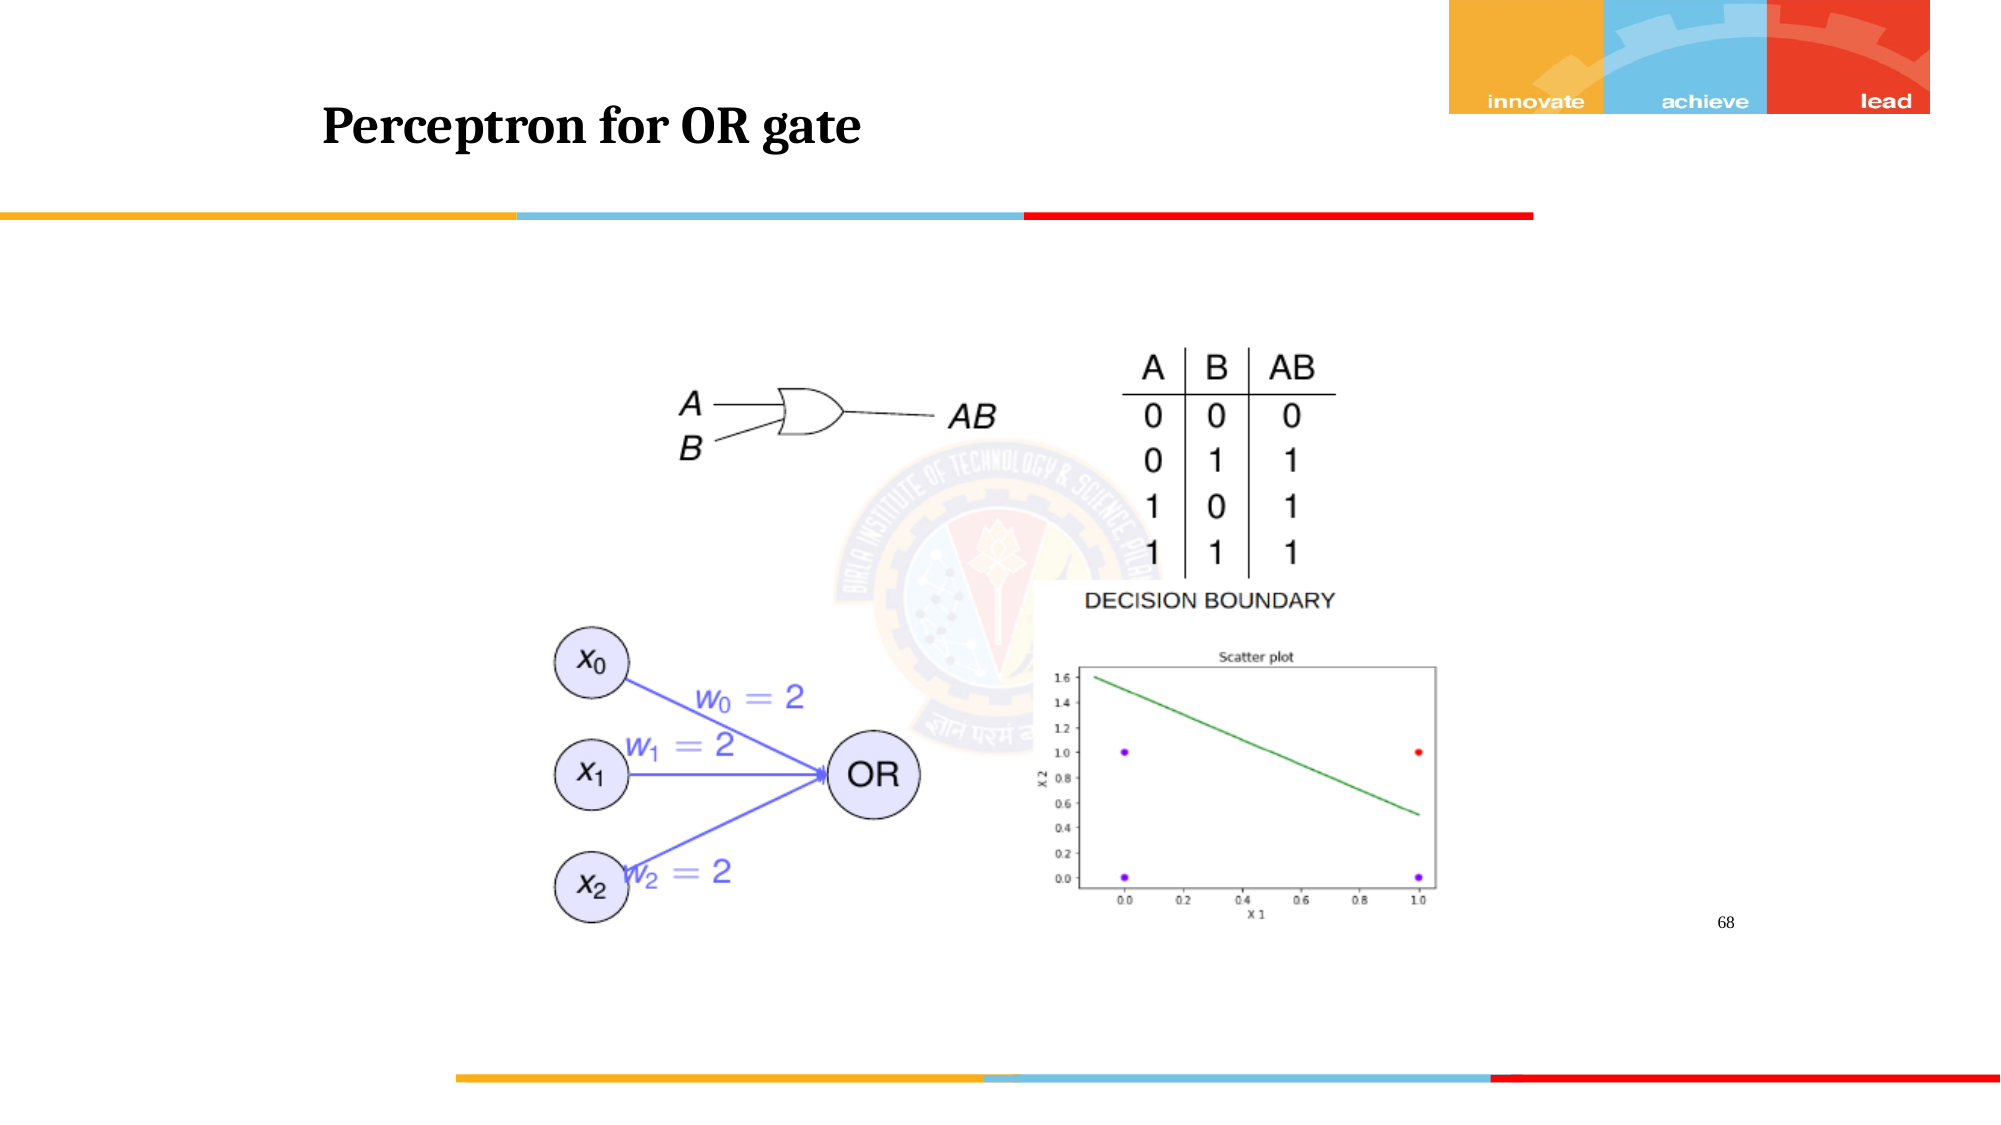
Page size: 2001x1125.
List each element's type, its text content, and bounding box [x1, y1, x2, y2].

title Perceptron for OR gate [307, 75, 1705, 169]
picture [467, 319, 1533, 936]
picture [1449, 0, 1930, 114]
slide_number 68 [1659, 895, 1750, 947]
